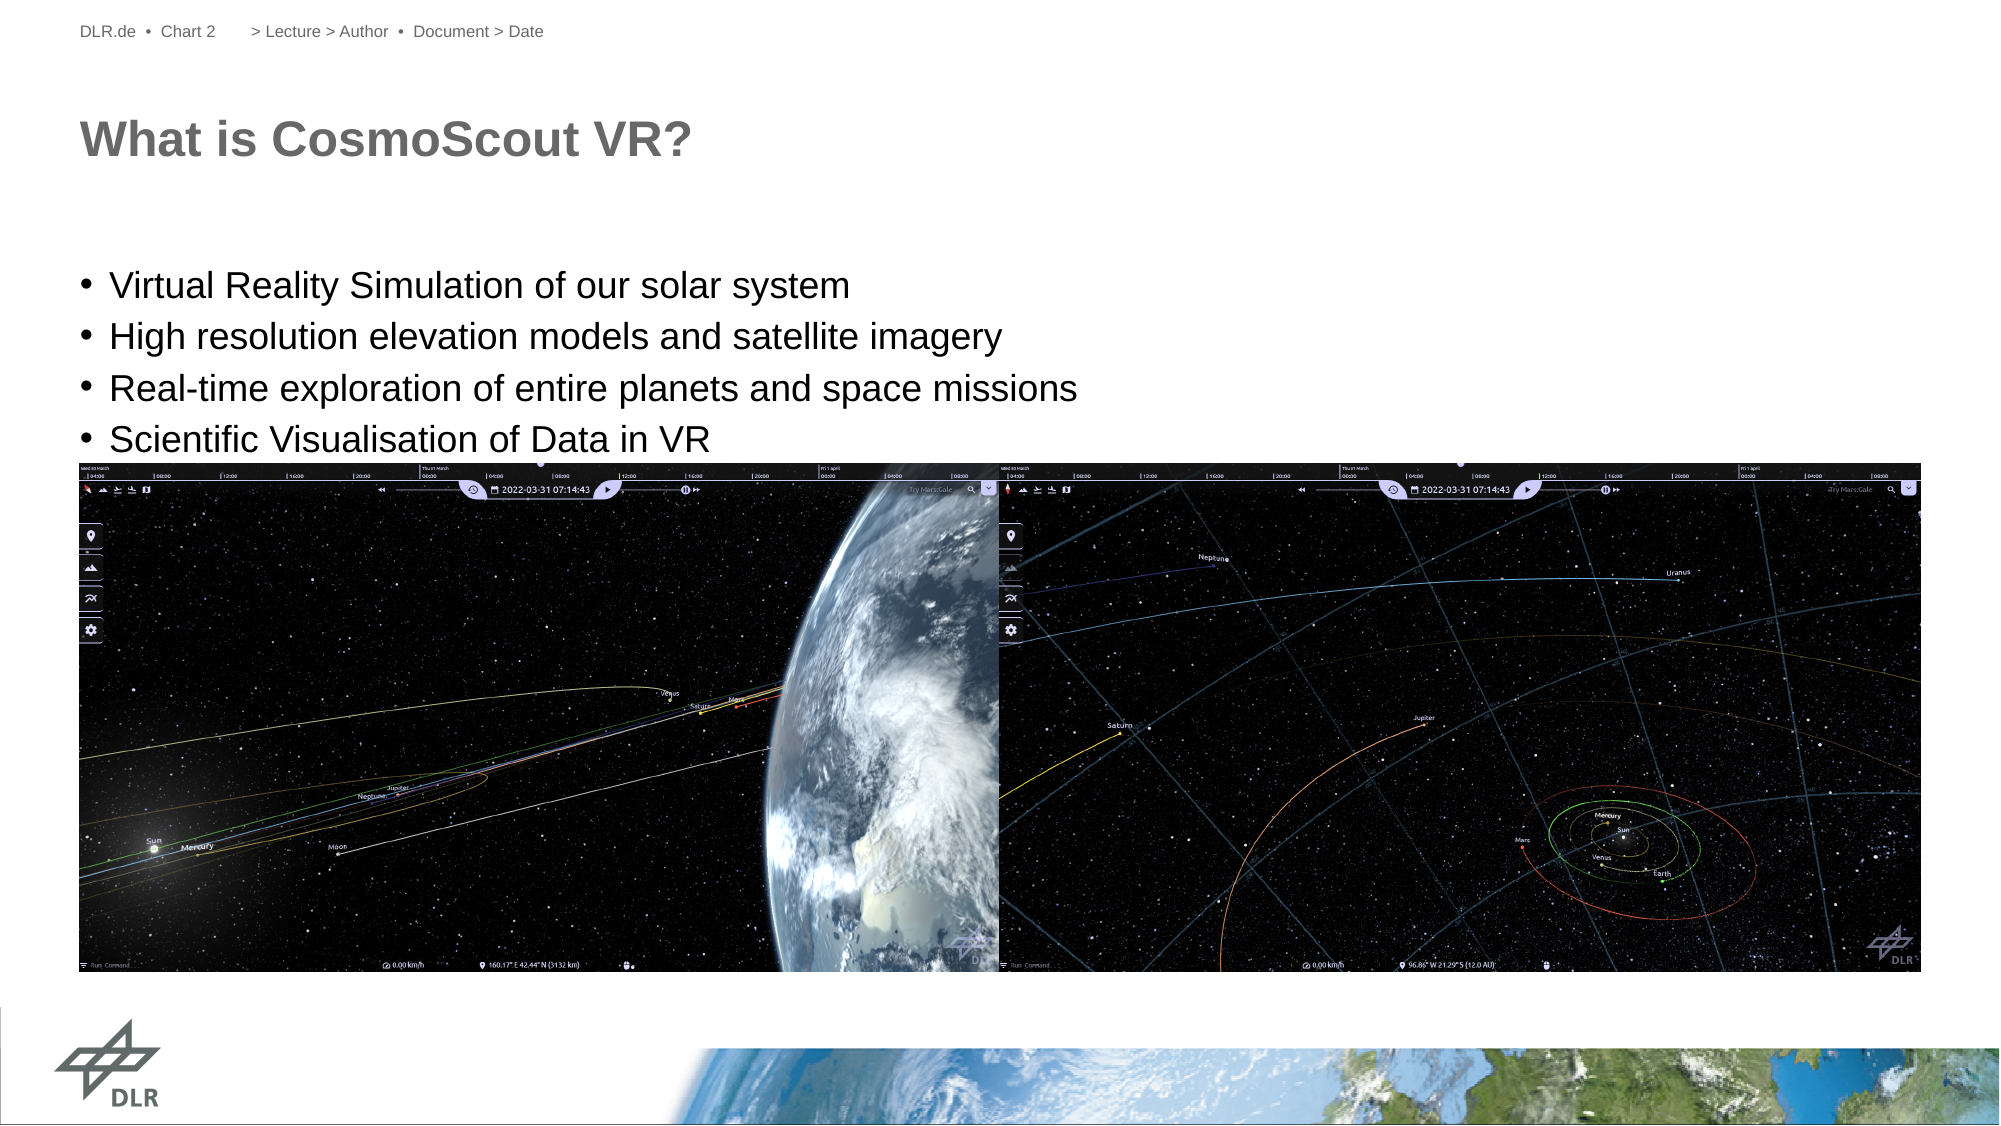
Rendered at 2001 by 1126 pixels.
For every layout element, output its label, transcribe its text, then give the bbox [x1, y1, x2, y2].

title What is CosmoScout VR? [79, 106, 1921, 228]
picture [0, 1007, 2000, 1125]
picture [79, 463, 1921, 972]
footer > Lecture > Author • Document > Date [251, 20, 1921, 45]
slide_number DLR.de • Chart 2 [79, 20, 251, 45]
list Virtual Reality Simulation of our solar system High resolution elevation models and satellite imagery Real-time exploration of entire planets and space missions Scientific Visualisation of Data in VR [79, 261, 1921, 463]
